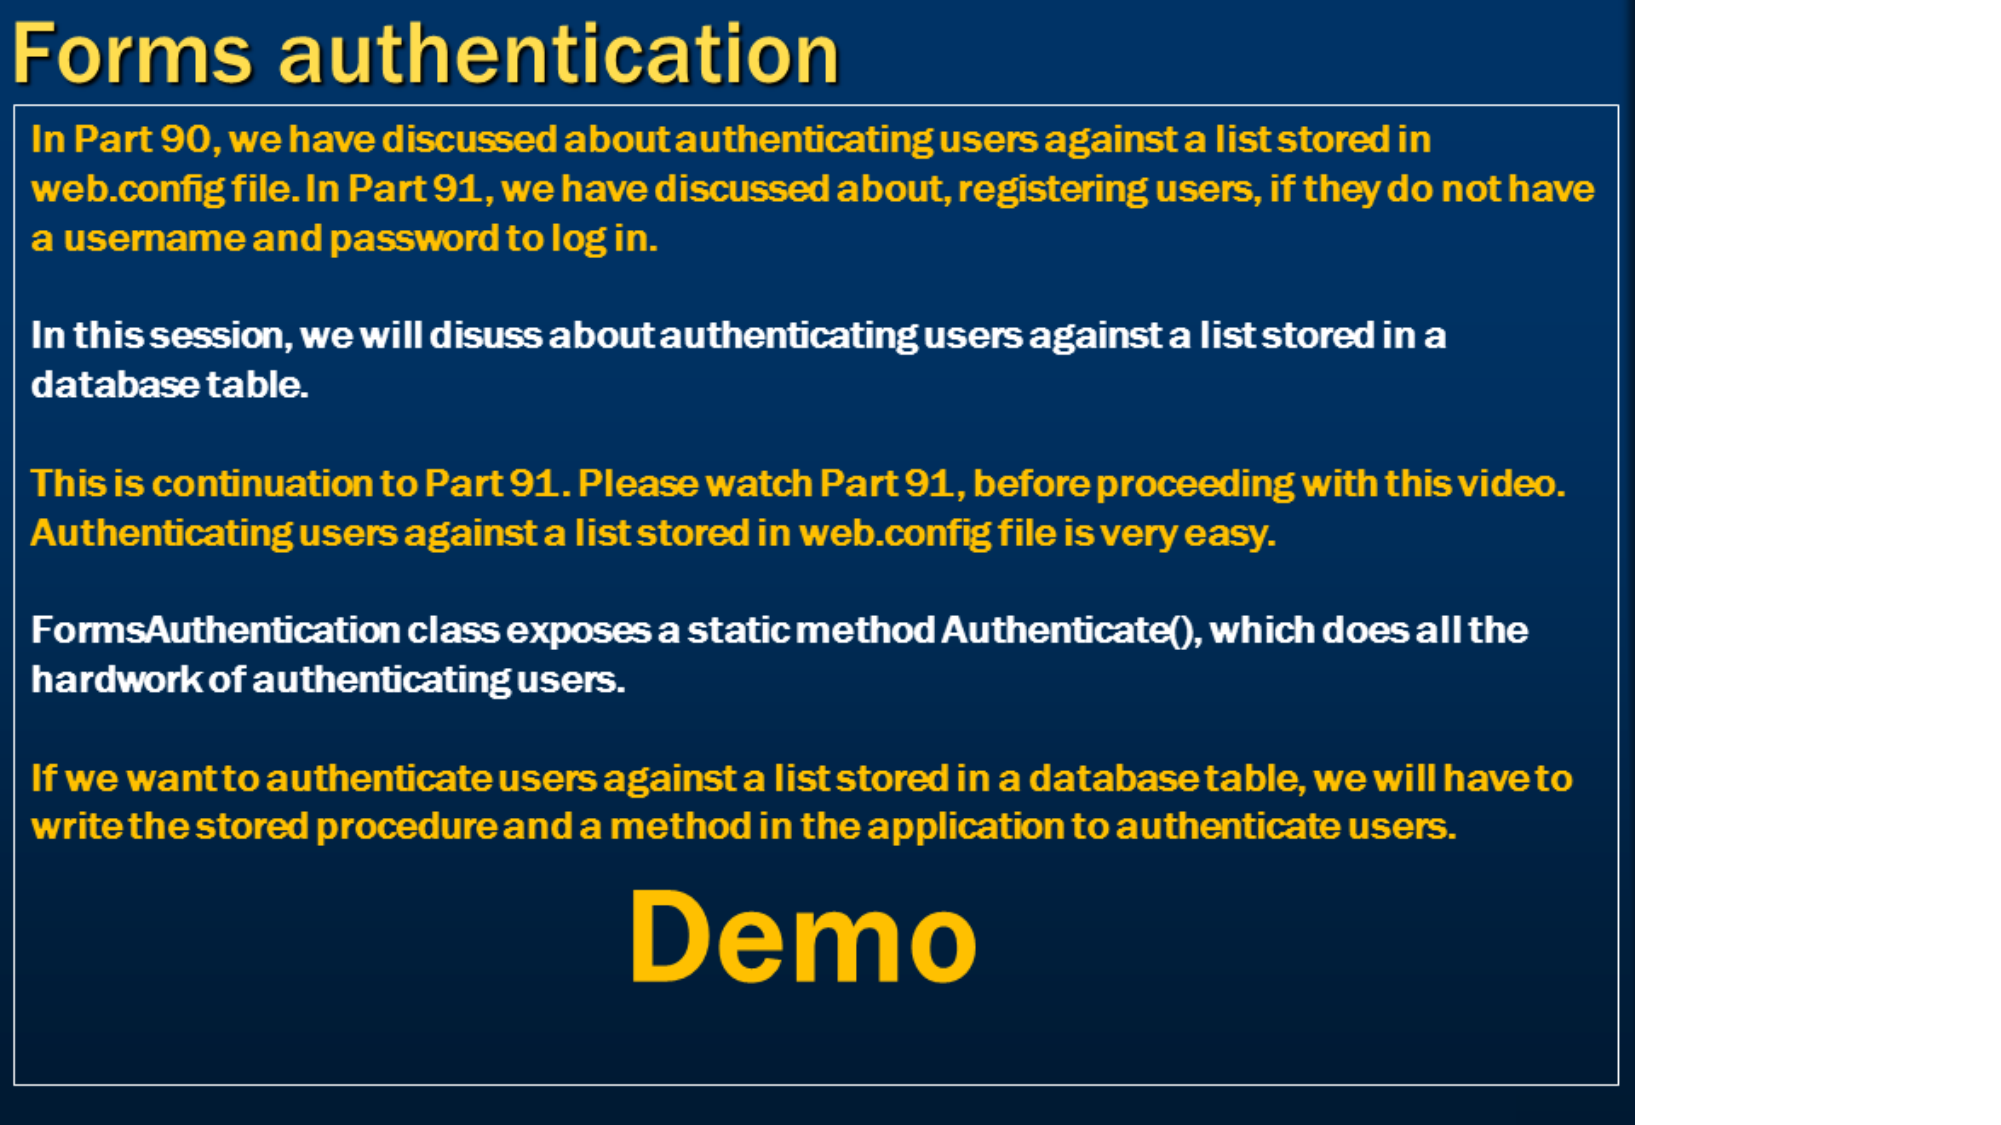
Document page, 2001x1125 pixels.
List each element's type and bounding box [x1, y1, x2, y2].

list [0, 0, 1635, 1125]
